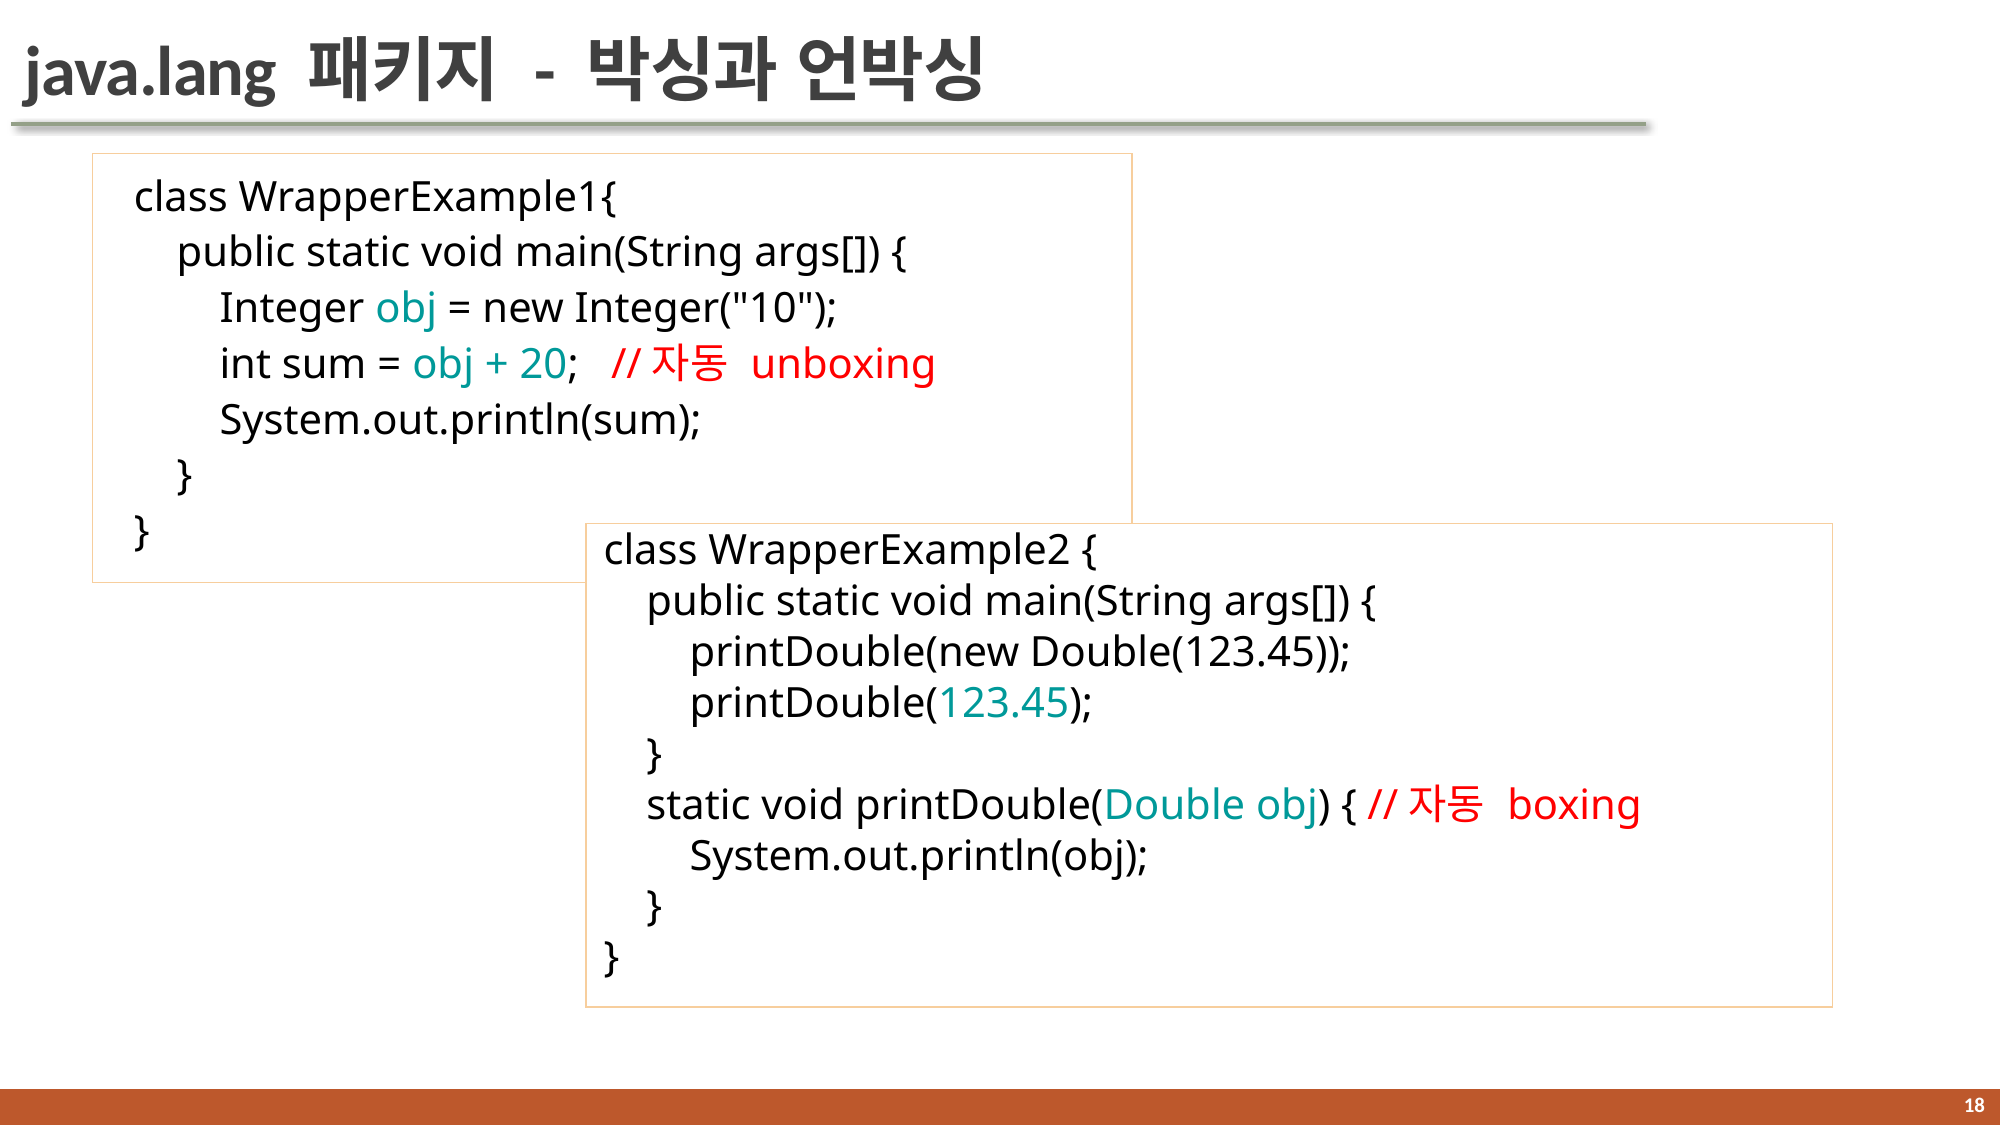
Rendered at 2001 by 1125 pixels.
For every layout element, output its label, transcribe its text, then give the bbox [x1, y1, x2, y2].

text_box class WrapperExample1{ public static void main(String args[]) { Integer obj = new Integer("10"); int sum = obj + 20; //자동 unboxing System.out.println(sum); } } [92, 153, 1132, 583]
text_box class WrapperExample2 { public static void main(String args[]) { printDouble(new Double(123.45)); printDouble(123.45); } static void printDouble(Double obj) { //자동 boxing System.out.println(obj); } } [585, 523, 1833, 1008]
title java.lang 패키지 - 박싱과 언박싱 [9, 17, 1660, 118]
slide_number 17 [1784, 1083, 2000, 1125]
